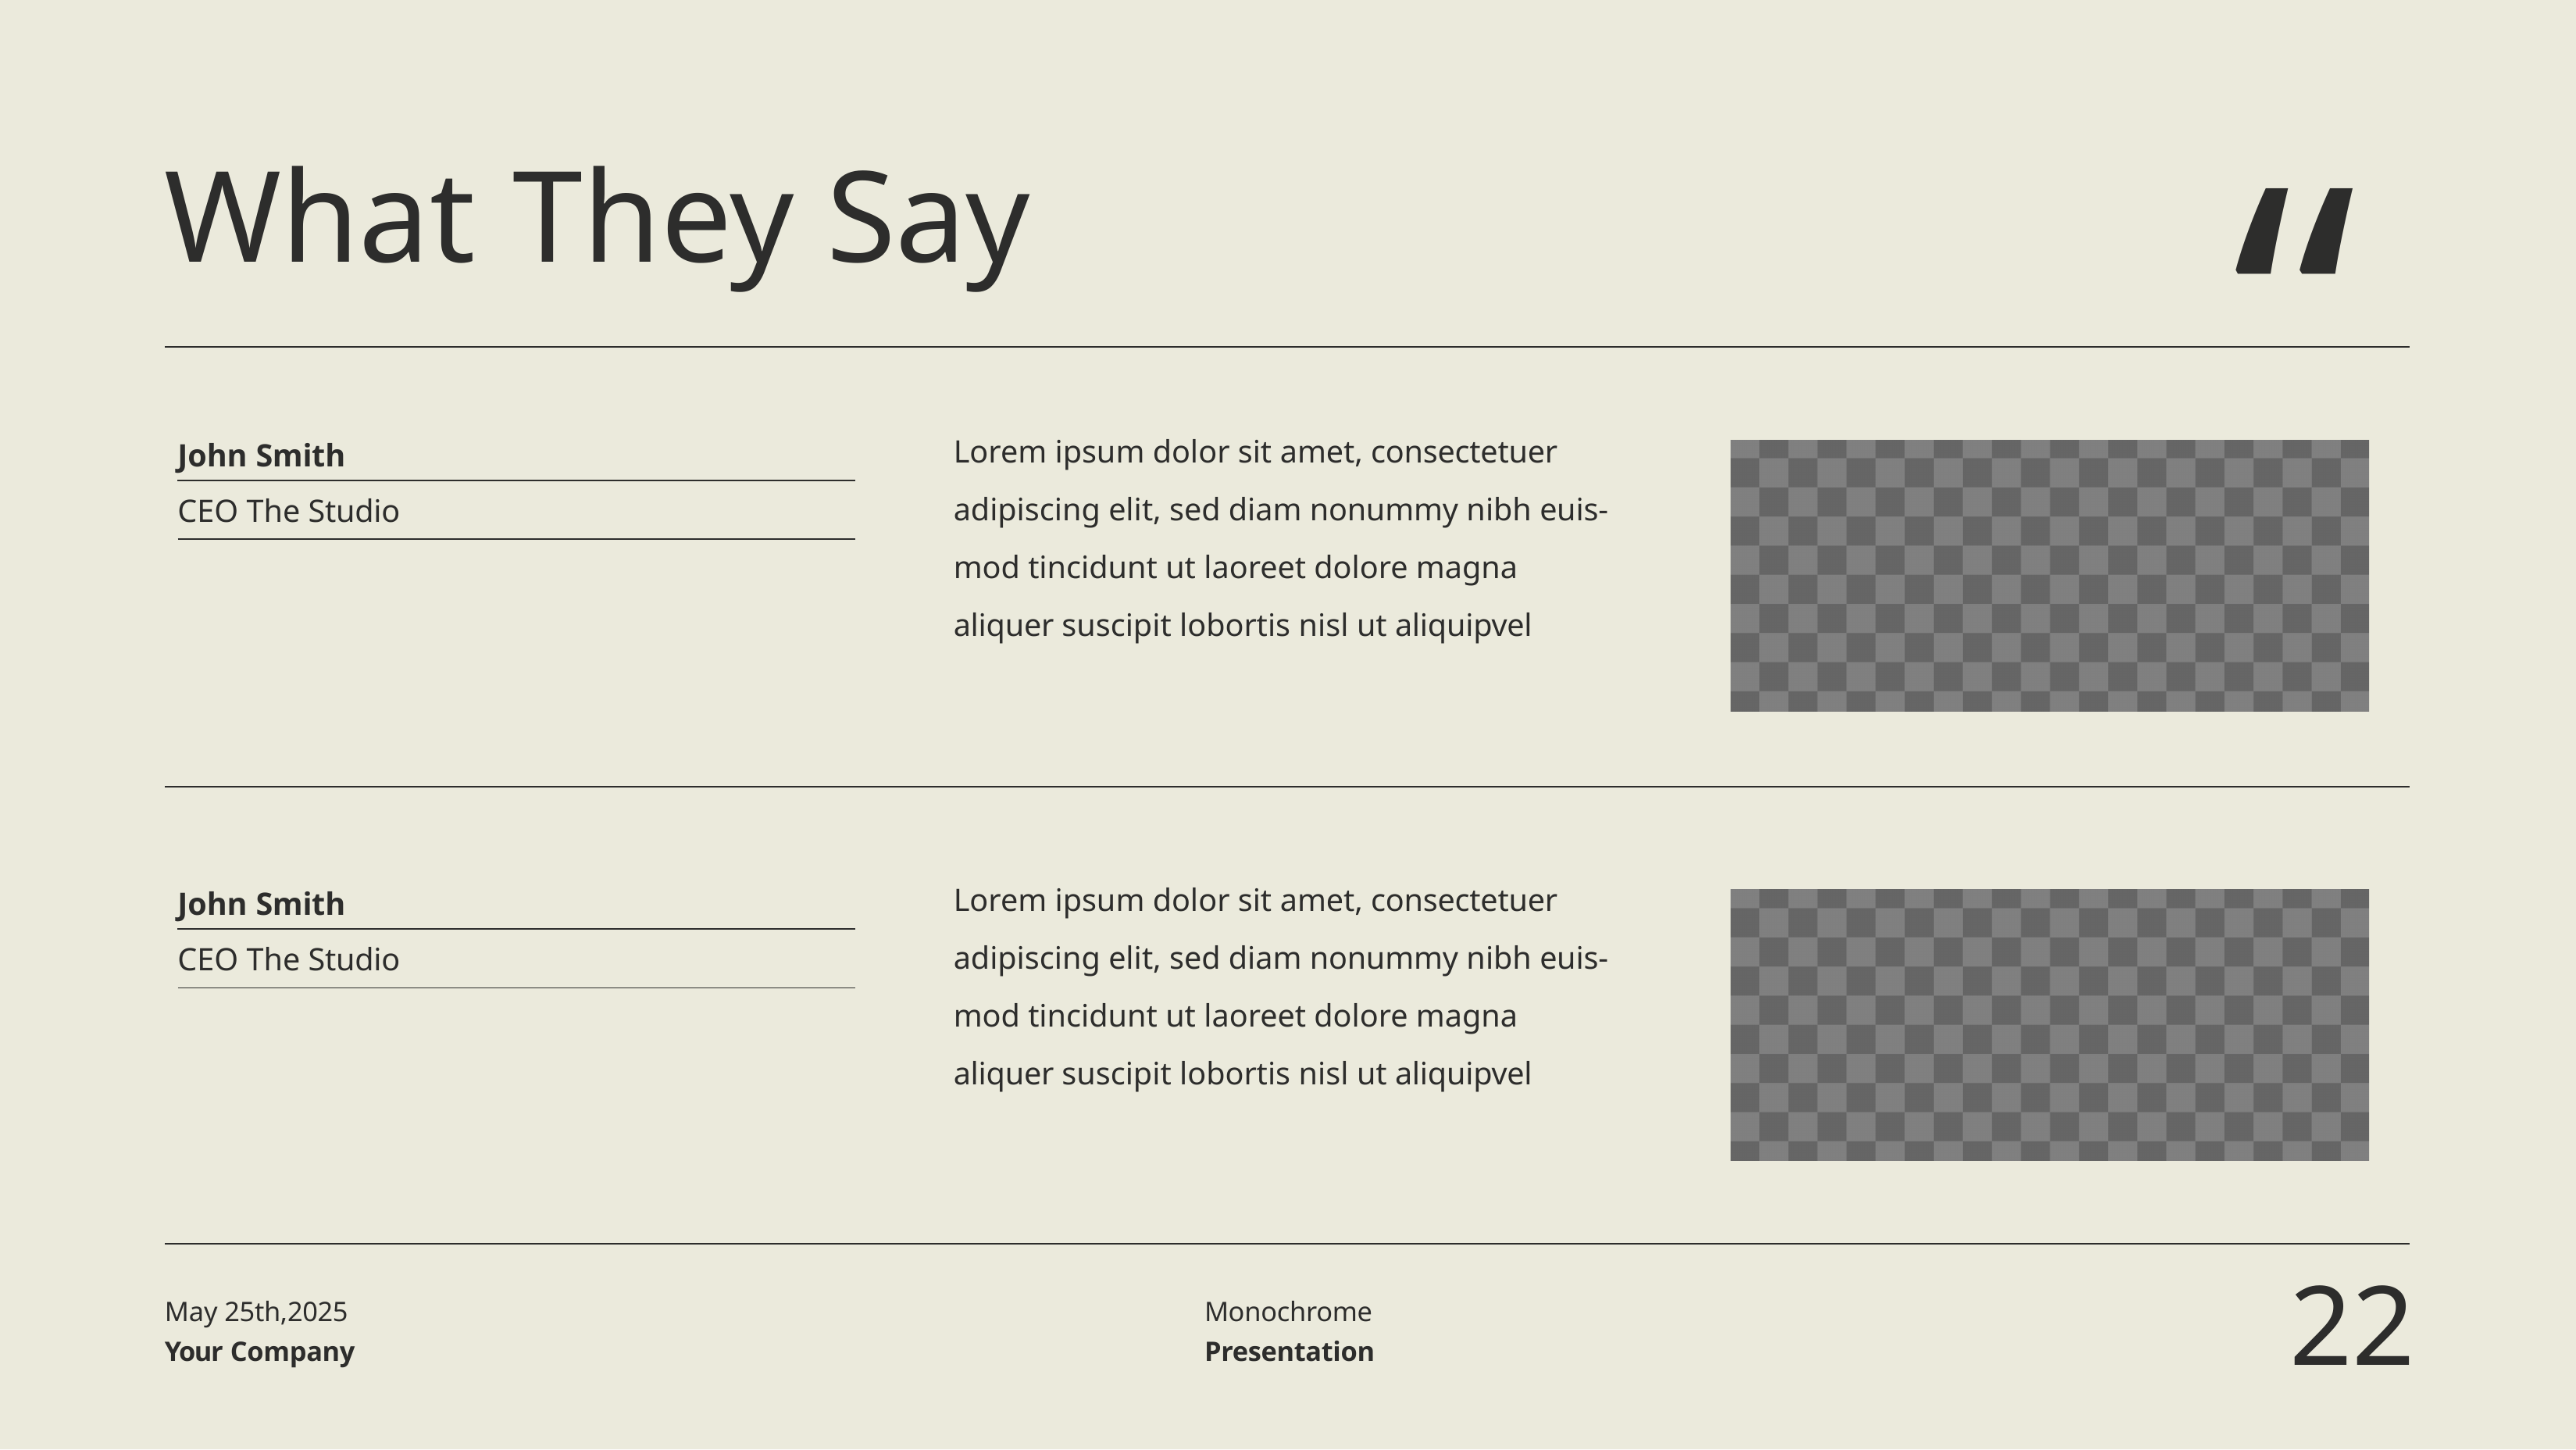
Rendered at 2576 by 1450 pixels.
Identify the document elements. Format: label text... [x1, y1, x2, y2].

text_box Lorem ipsum dolor sit amet, consectetuer adipiscing elit, sed diam nonummy nibh euis- mod tincidunt ut laoreet dolore magna aliquer suscipit lobortis nisl ut aliquipvel [951, 858, 1619, 1091]
text_box John Smith [176, 434, 350, 473]
text_box Lorem ipsum dolor sit amet, consectetuer adipiscing elit, sed diam nonummy nibh euis- mod tincidunt ut laoreet dolore magna aliquer suscipit lobortis nisl ut aliquipvel [951, 409, 1619, 643]
text_box “ [2230, 87, 2367, 438]
picture [1730, 440, 2370, 712]
text_box CEO The Studio [176, 489, 702, 529]
text_box Your Company [162, 1334, 458, 1367]
text_box John Smith [176, 883, 350, 922]
picture [1730, 889, 2370, 1162]
text_box Monochrome [1202, 1293, 1542, 1327]
title What They Say [162, 134, 1659, 378]
text_box Presentation [1203, 1334, 1513, 1367]
text_box May 25th,2025 [162, 1293, 537, 1327]
text_box 22 [2288, 1253, 2489, 1388]
text_box CEO The Studio [176, 938, 605, 977]
